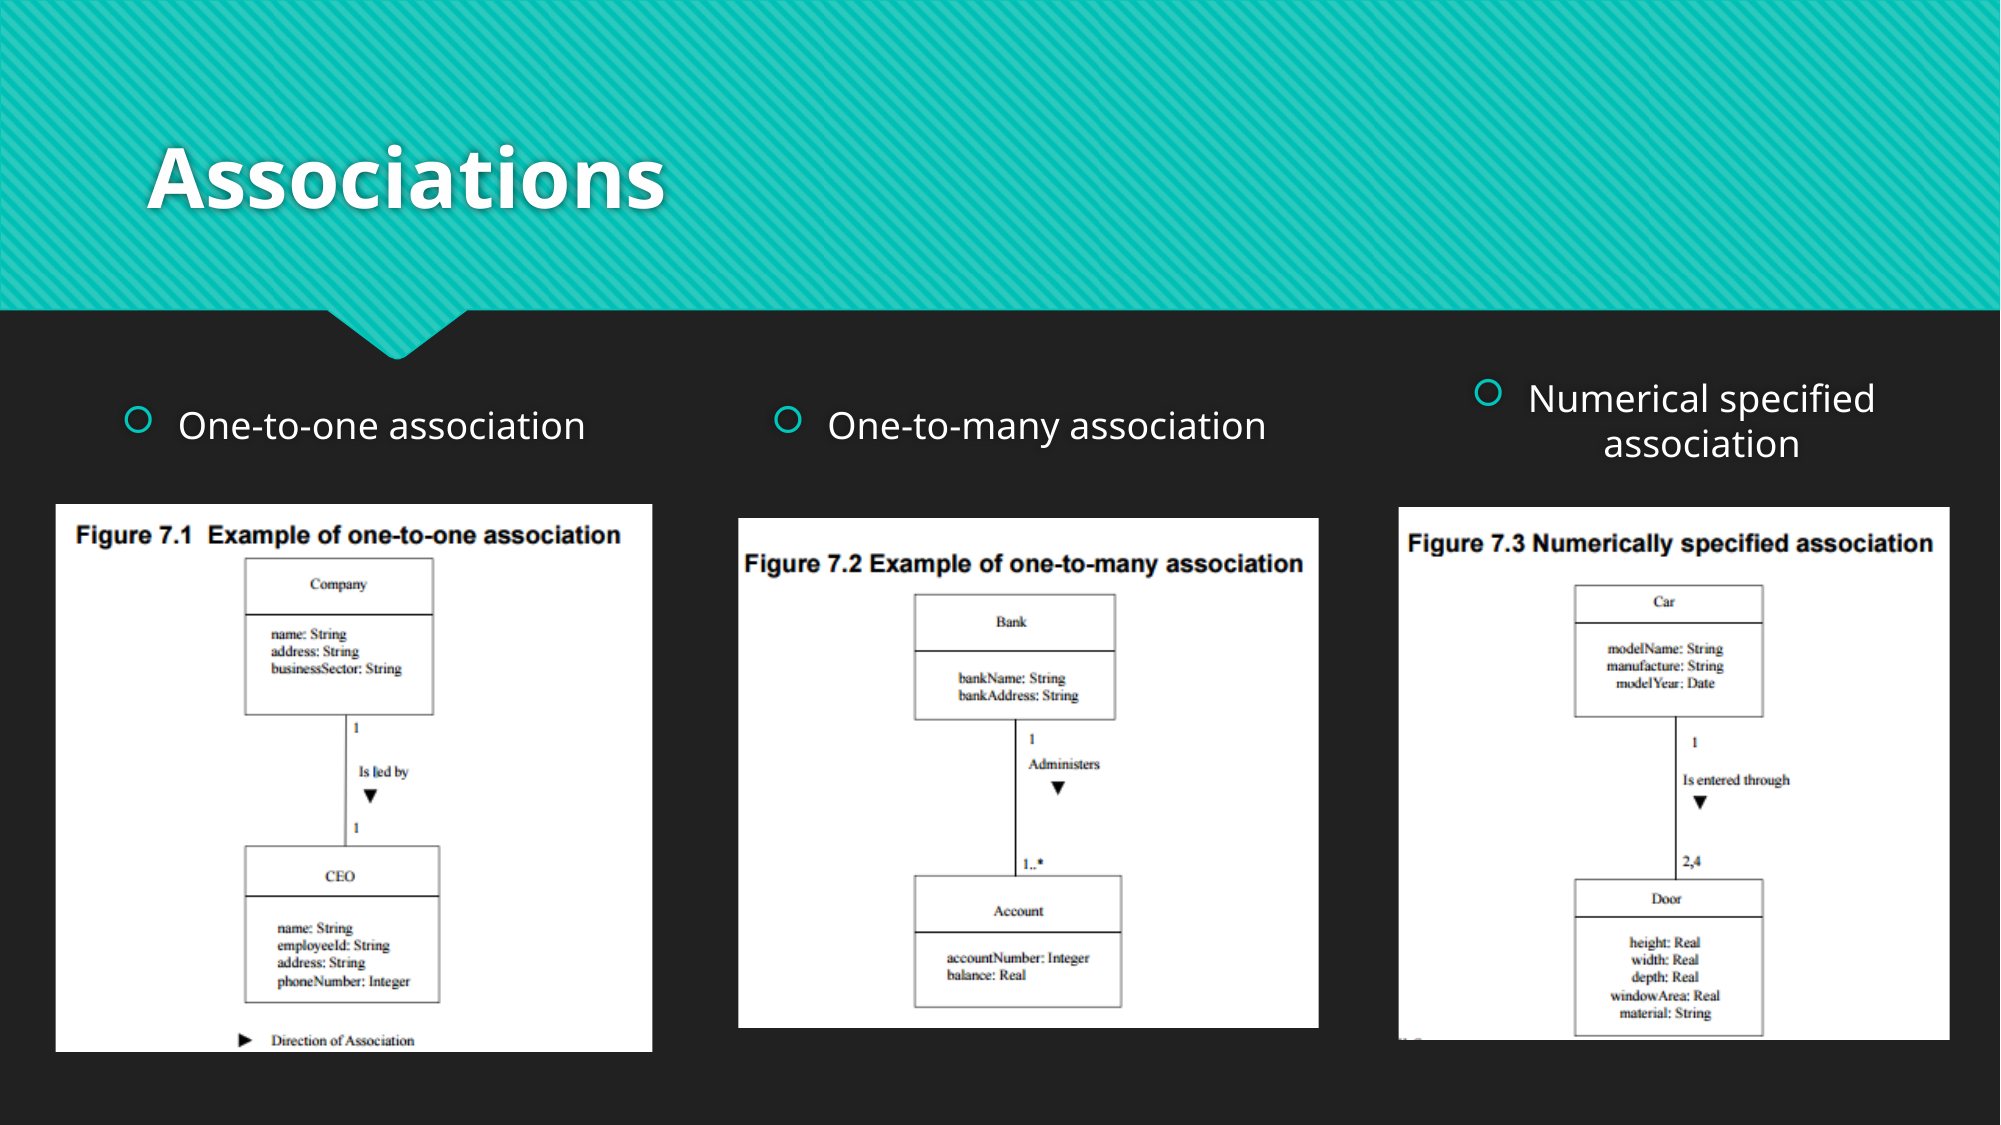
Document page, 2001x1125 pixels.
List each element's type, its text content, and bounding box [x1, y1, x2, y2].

picture [1398, 507, 1950, 1040]
list One-to-one association [82, 368, 627, 481]
title Associations [132, 73, 1868, 233]
text_box One-to-many association [738, 368, 1301, 481]
text_box Numerical specified association [1392, 363, 1956, 476]
picture [55, 503, 653, 1053]
picture [738, 518, 1319, 1028]
